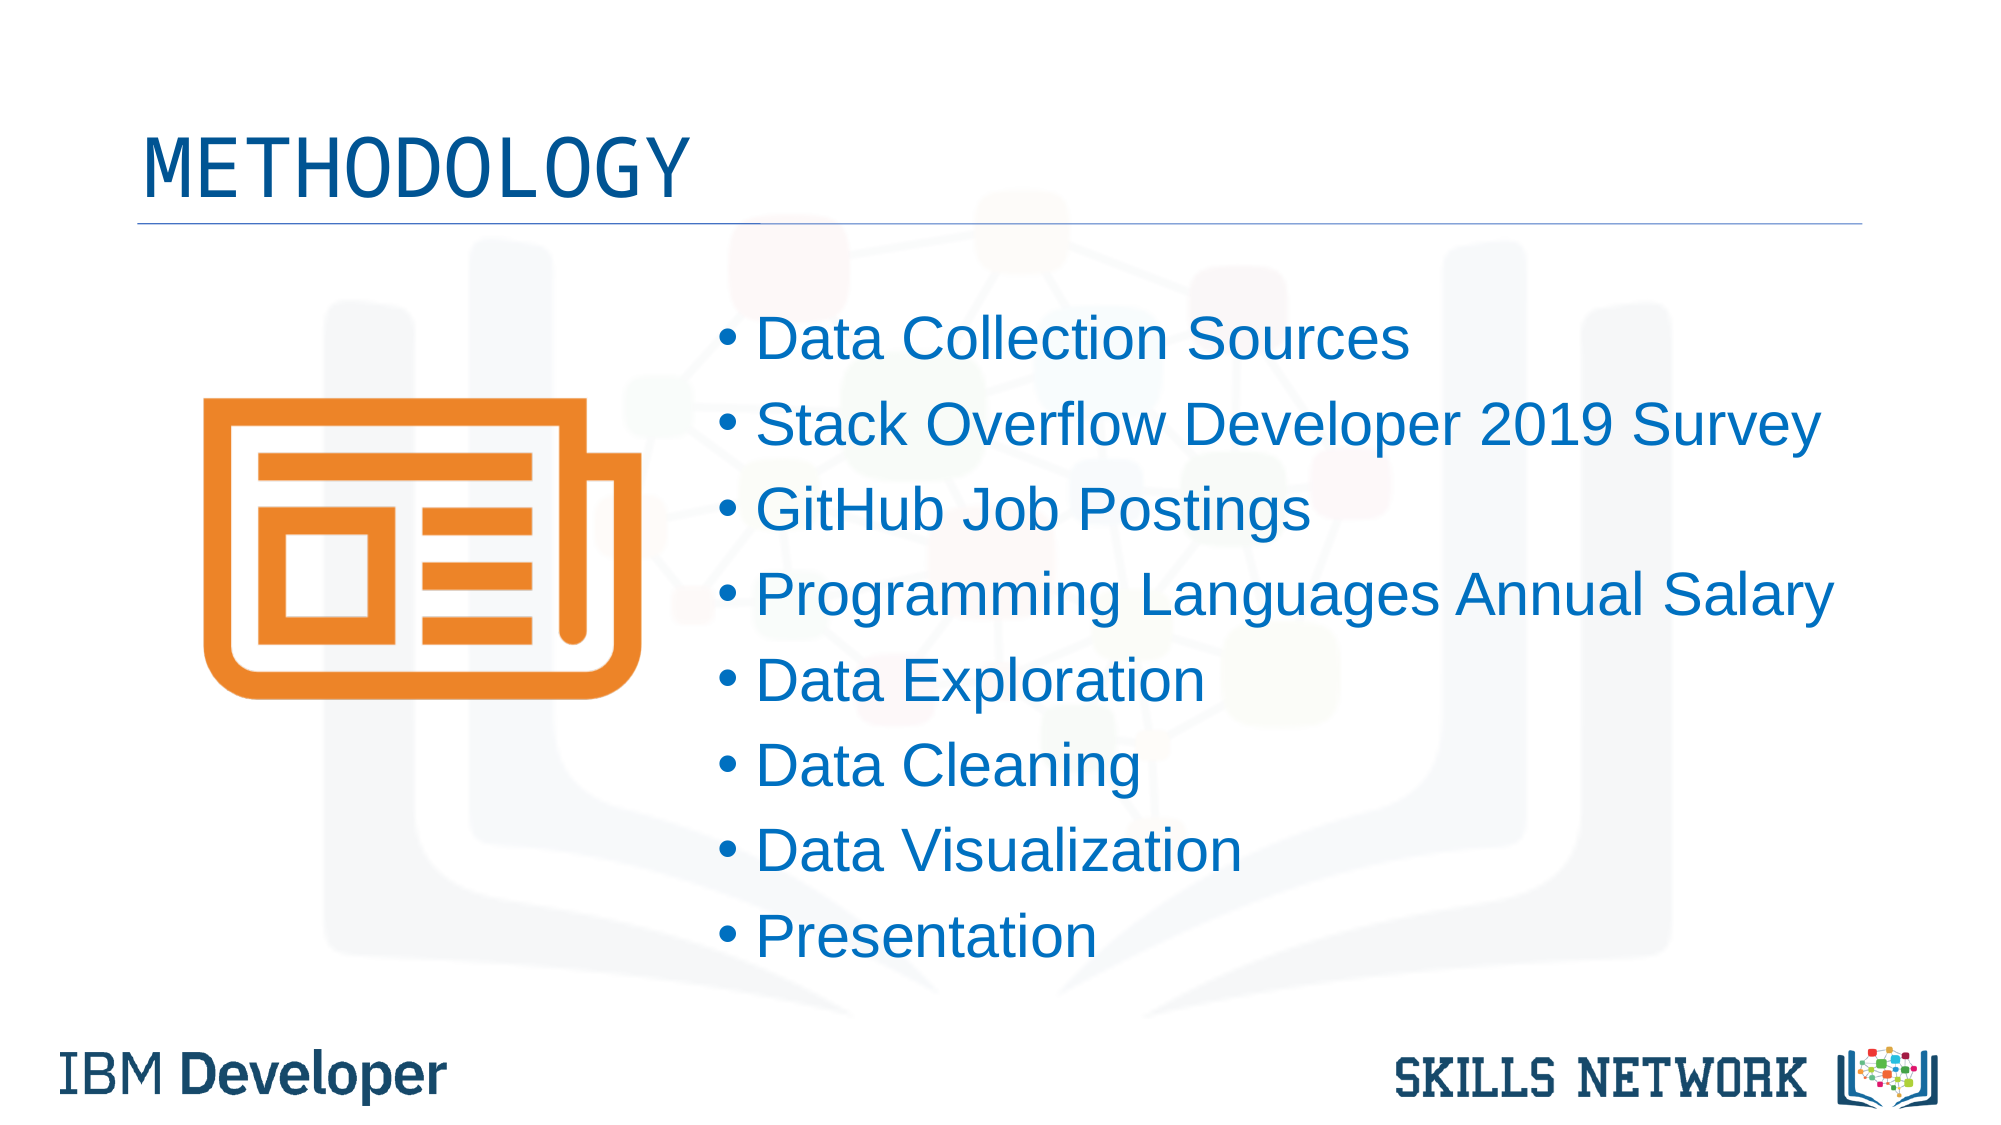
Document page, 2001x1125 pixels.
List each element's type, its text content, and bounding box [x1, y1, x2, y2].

picture [160, 300, 685, 825]
picture [1390, 1045, 1945, 1111]
list ﻿﻿Data Collection Sources ﻿﻿Stack Overflow Developer 2019 Survey ﻿﻿GitHub Job Postings ﻿﻿Programming Languages Annual Salary ﻿﻿Data Exploration ﻿﻿Data Cleaning ﻿﻿Data Visualization ﻿﻿Presentation [702, 299, 1863, 1014]
title METHODOLOGY [128, 61, 1315, 280]
picture [55, 1045, 459, 1108]
